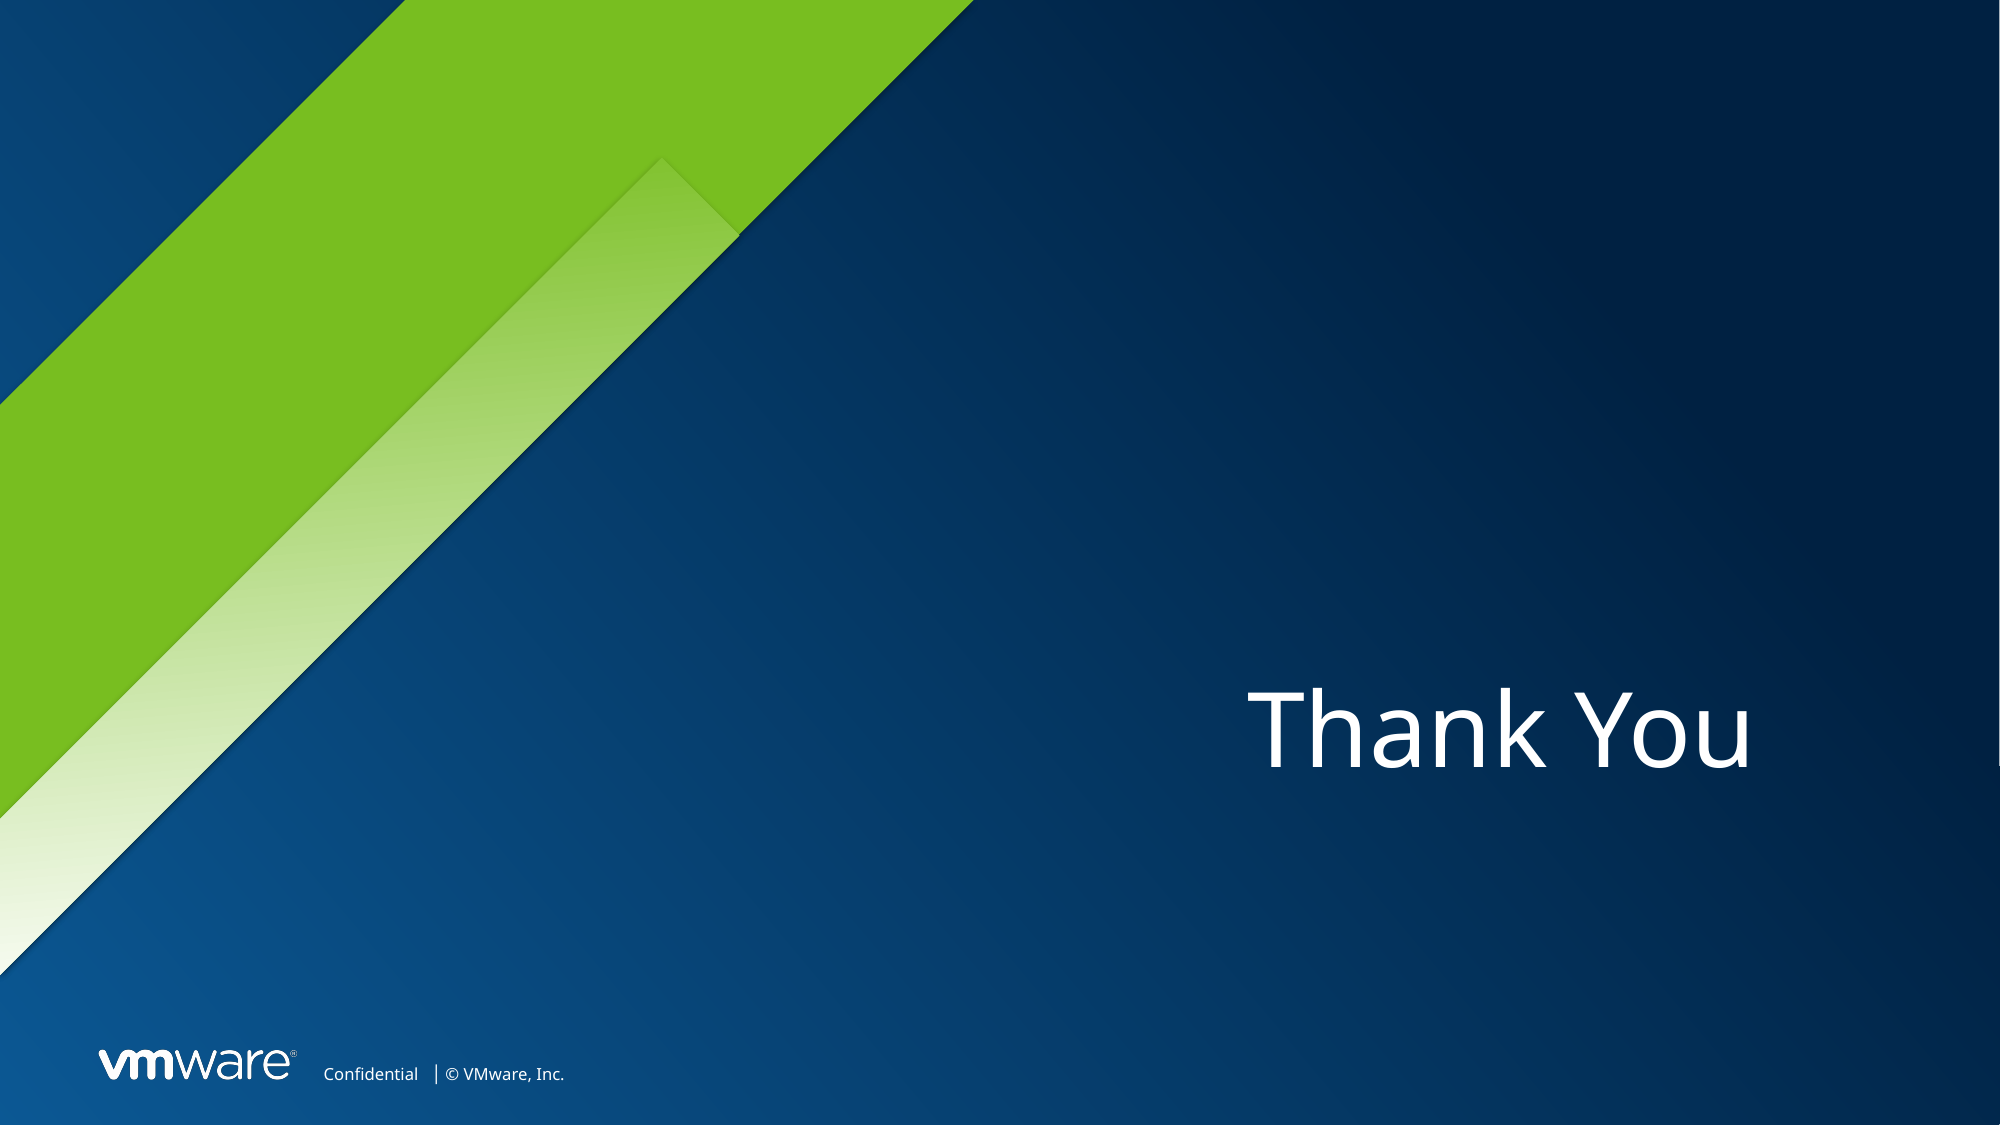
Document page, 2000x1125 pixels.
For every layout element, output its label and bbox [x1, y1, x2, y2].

picture [68, 1019, 321, 1111]
